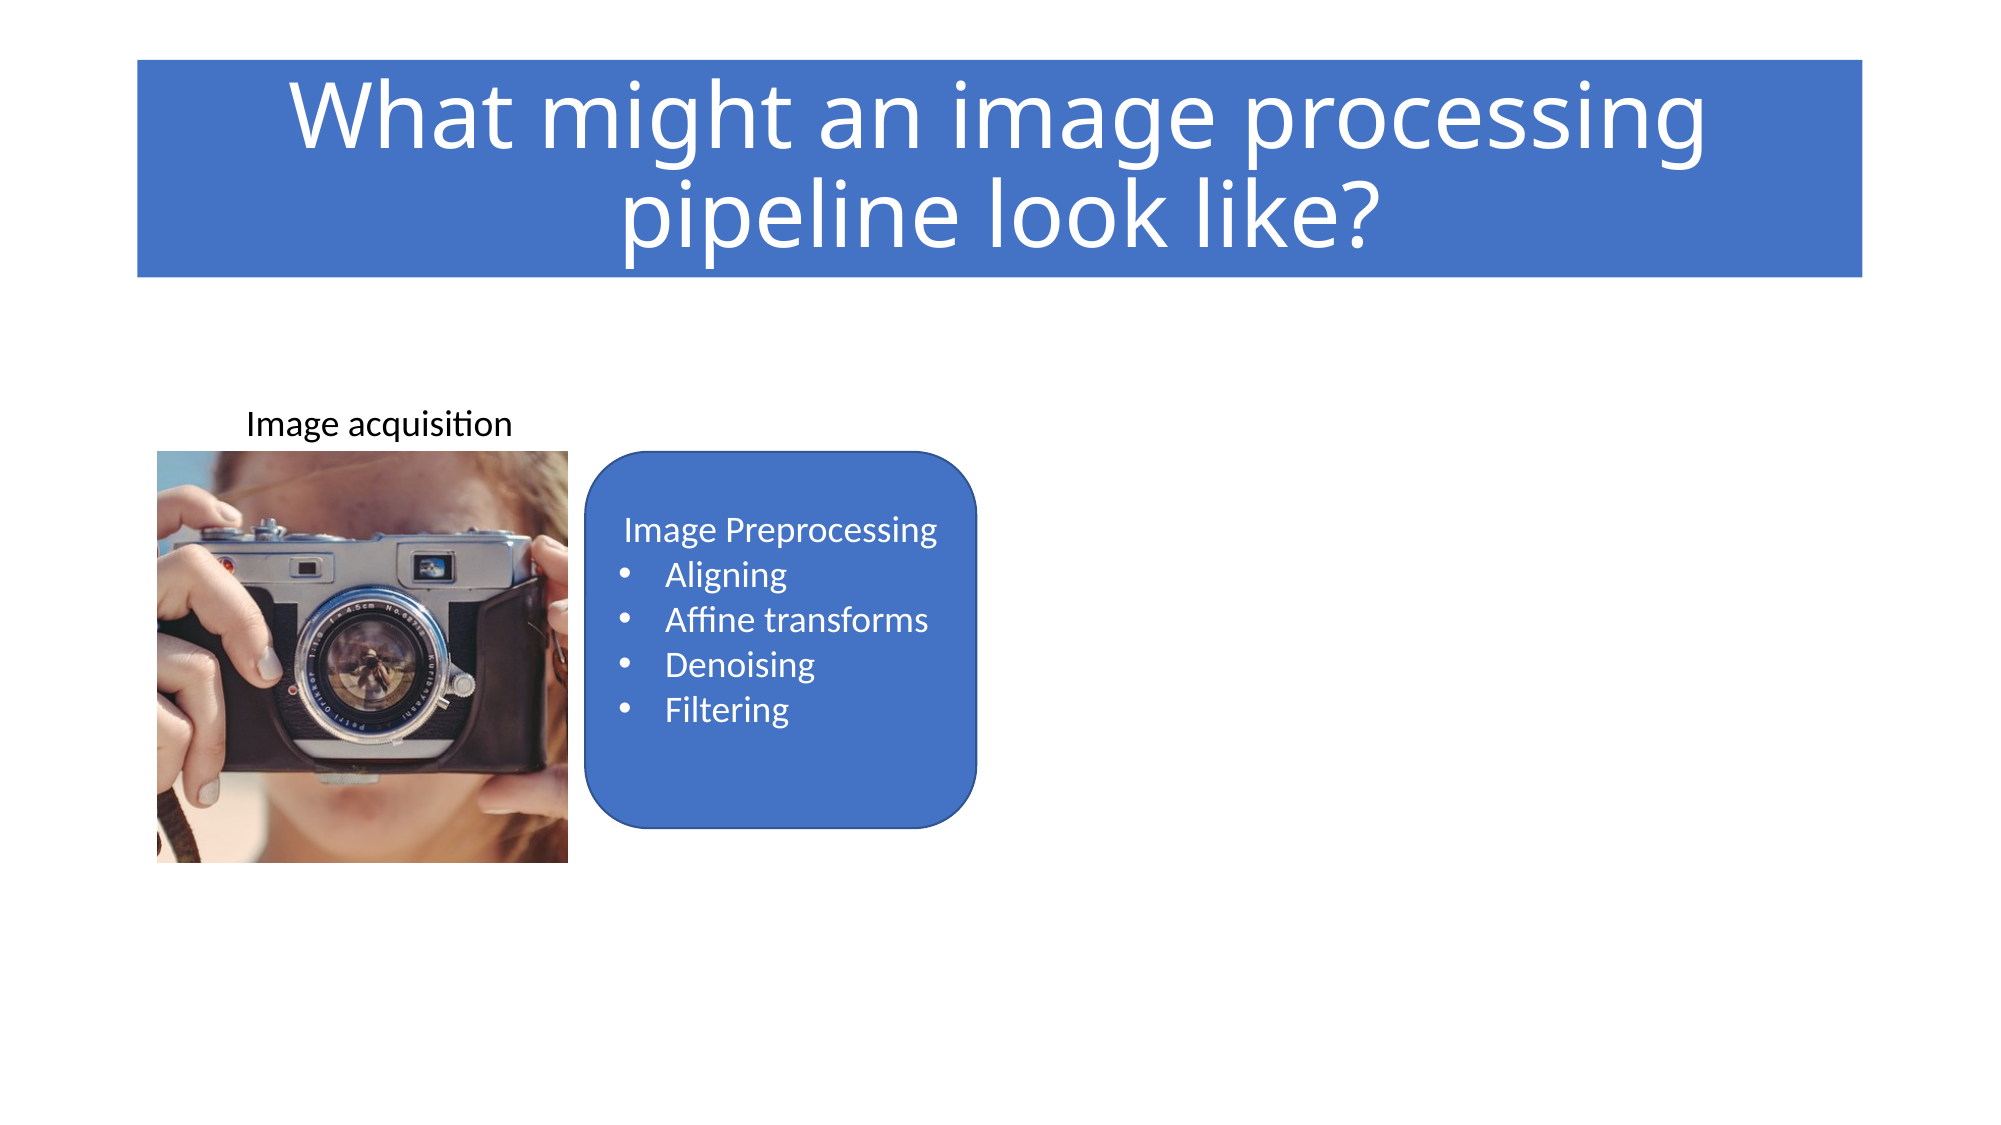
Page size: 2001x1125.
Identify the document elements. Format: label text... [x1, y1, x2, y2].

text_box Image Preprocessing Aligning Affine transforms Denoising Filtering [584, 450, 978, 830]
text_box Image acquisition [231, 391, 529, 451]
title What might an image processing pipeline look like? [137, 59, 1863, 278]
picture [157, 451, 568, 863]
